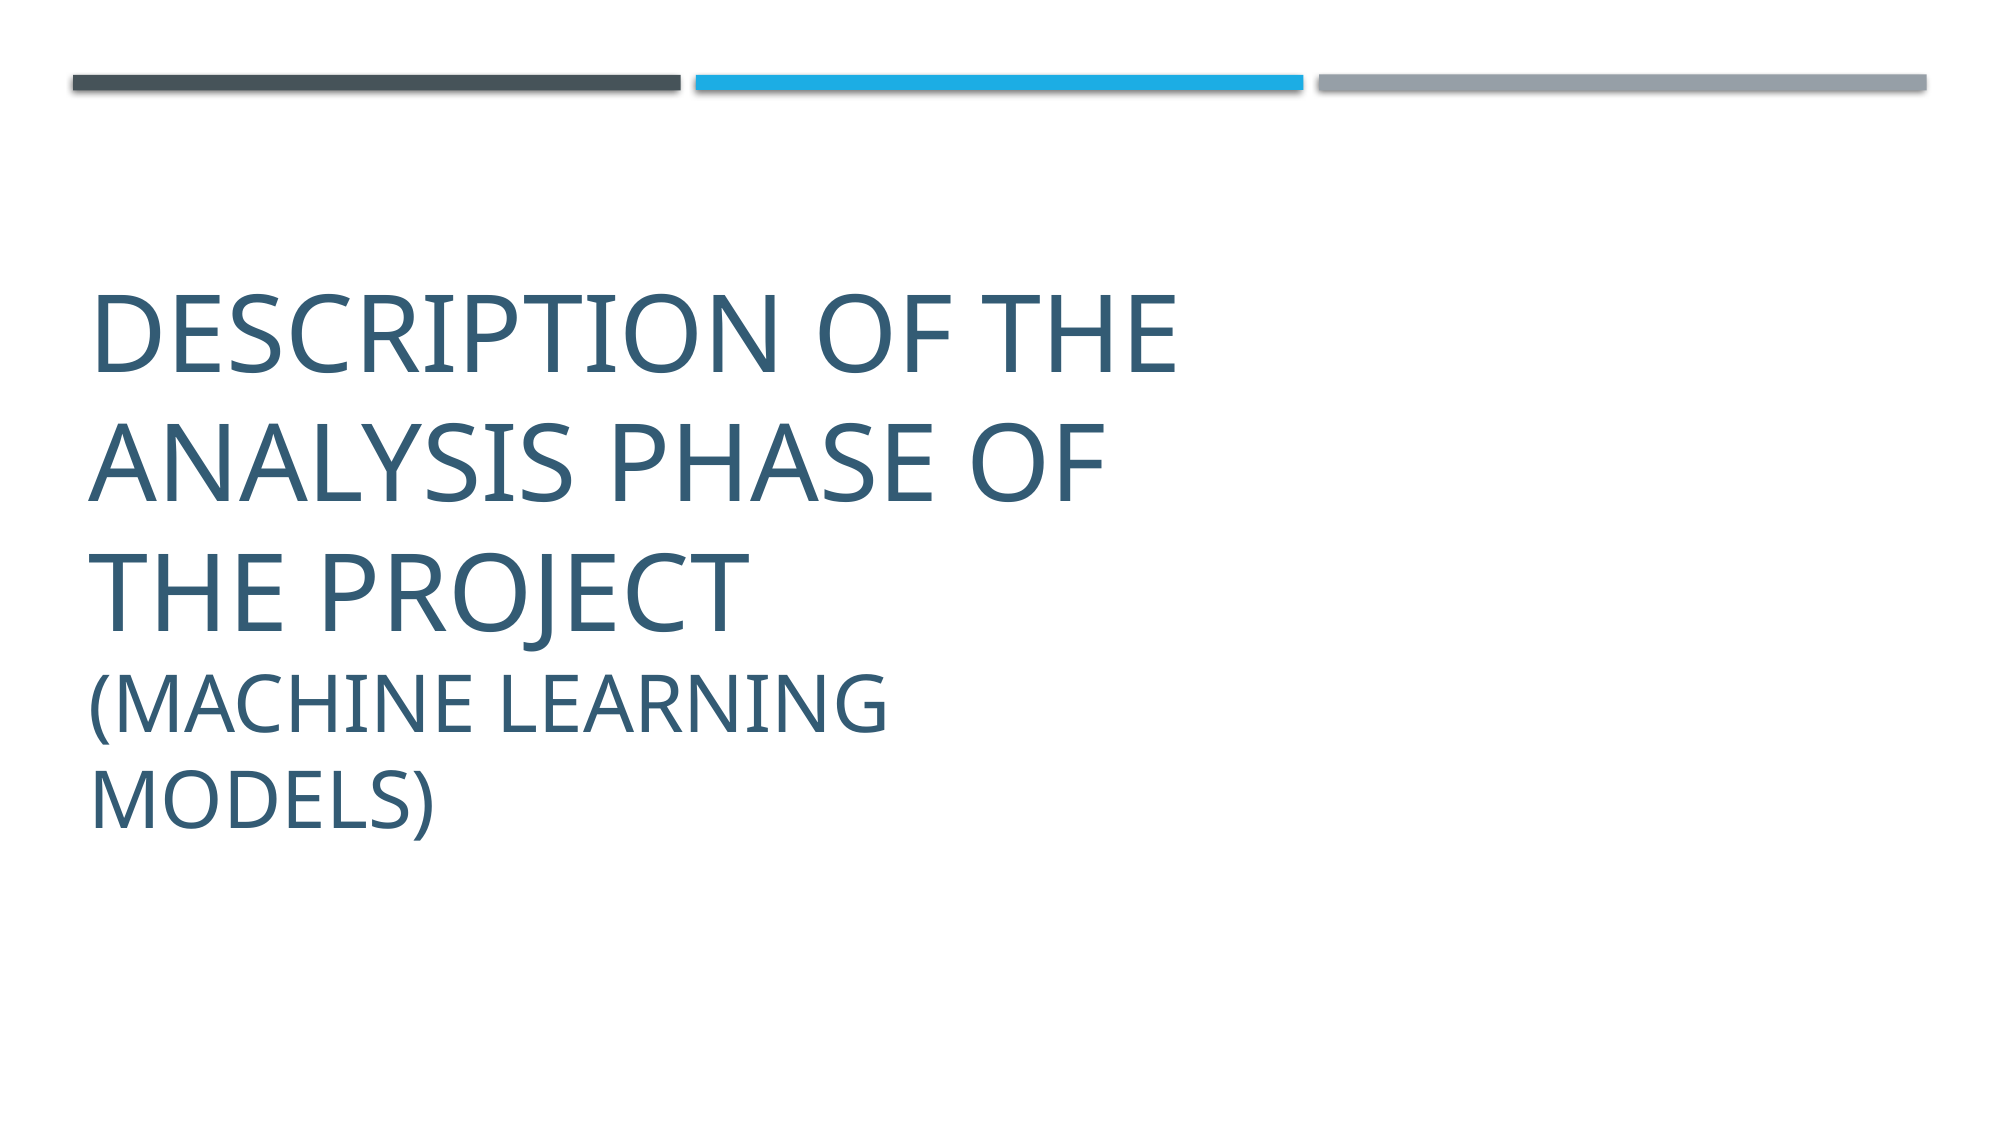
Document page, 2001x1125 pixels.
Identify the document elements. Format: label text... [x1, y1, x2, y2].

title Description of the analysis phase of the project (Machine learning models) [73, 254, 1260, 854]
